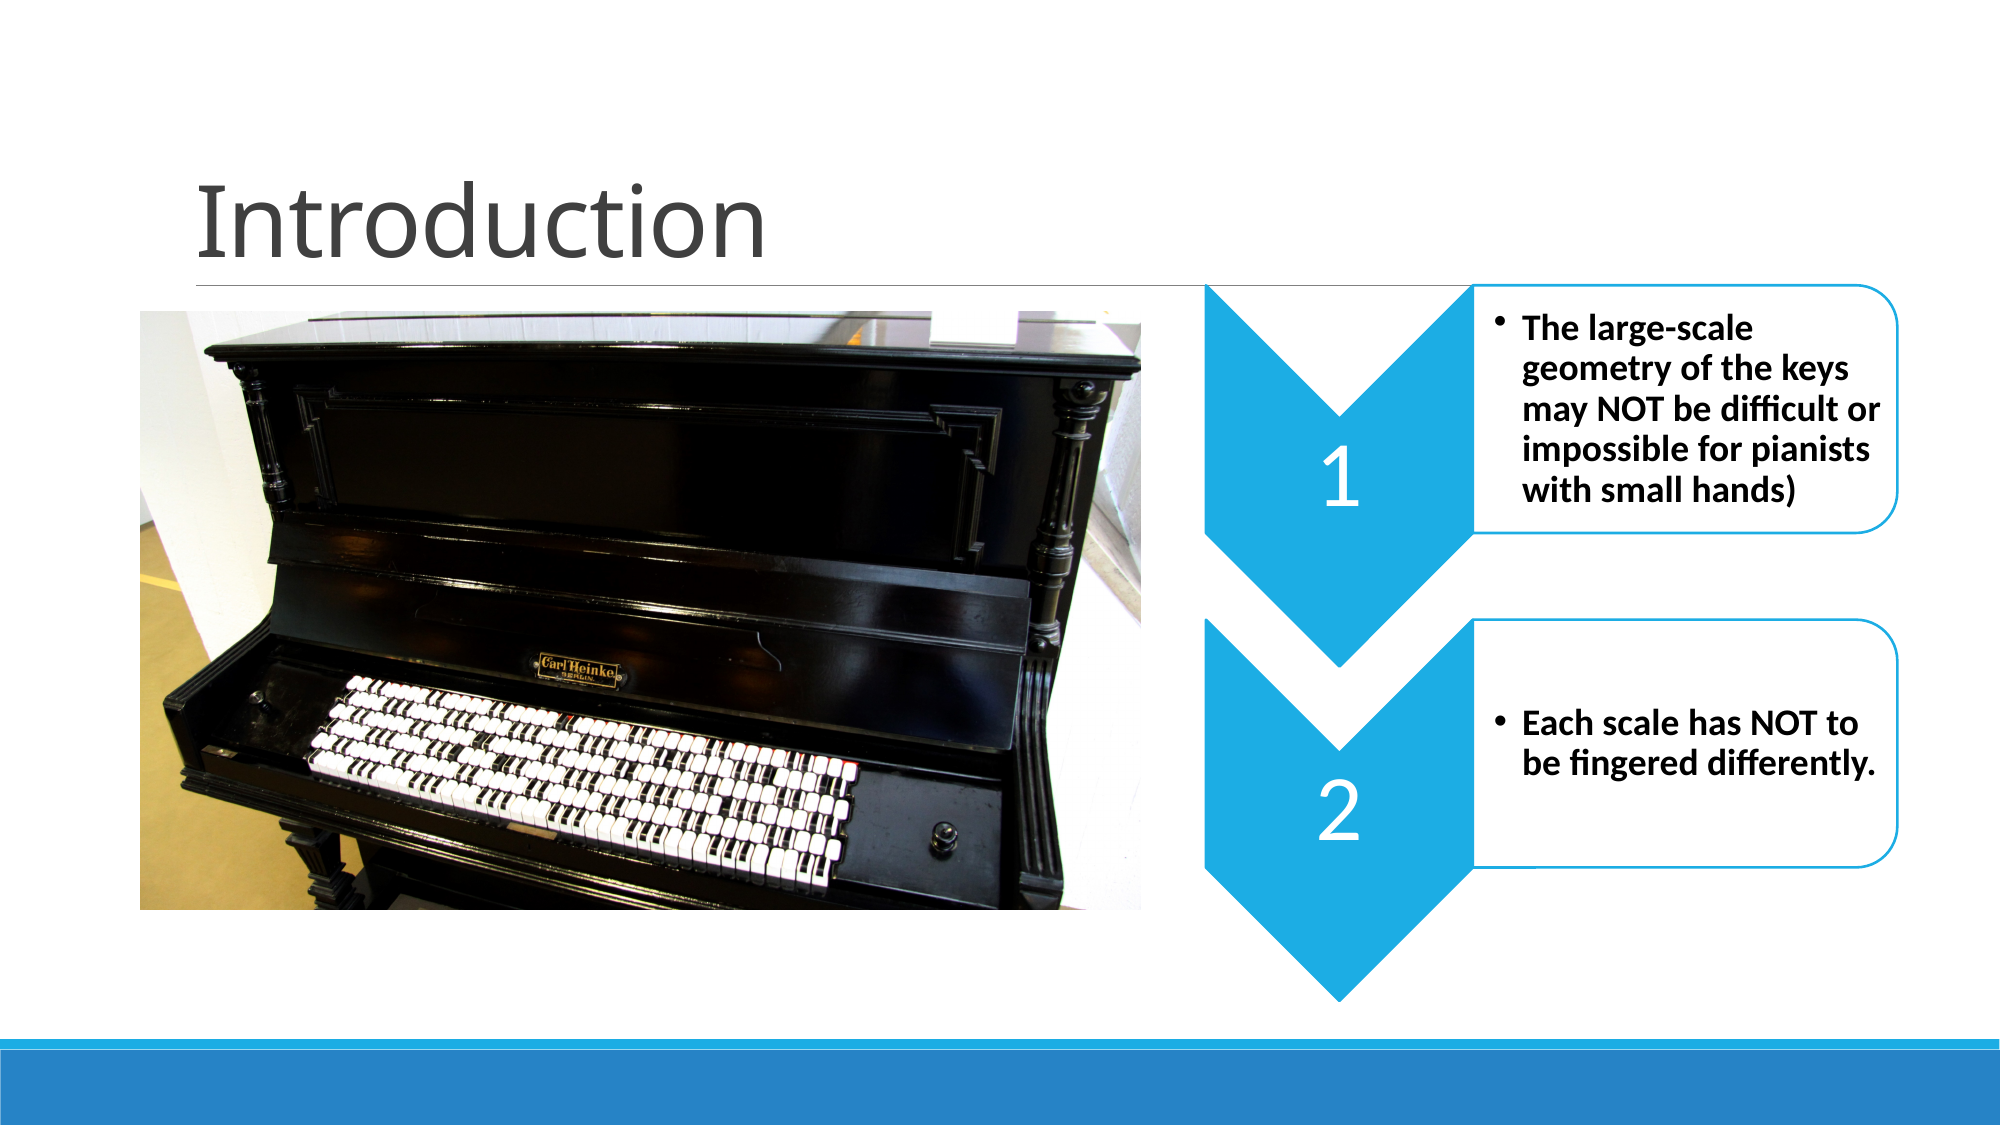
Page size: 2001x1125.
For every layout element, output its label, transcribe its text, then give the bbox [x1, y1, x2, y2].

title Introduction [180, 47, 1830, 285]
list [140, 310, 1141, 910]
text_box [1205, 284, 1898, 1002]
